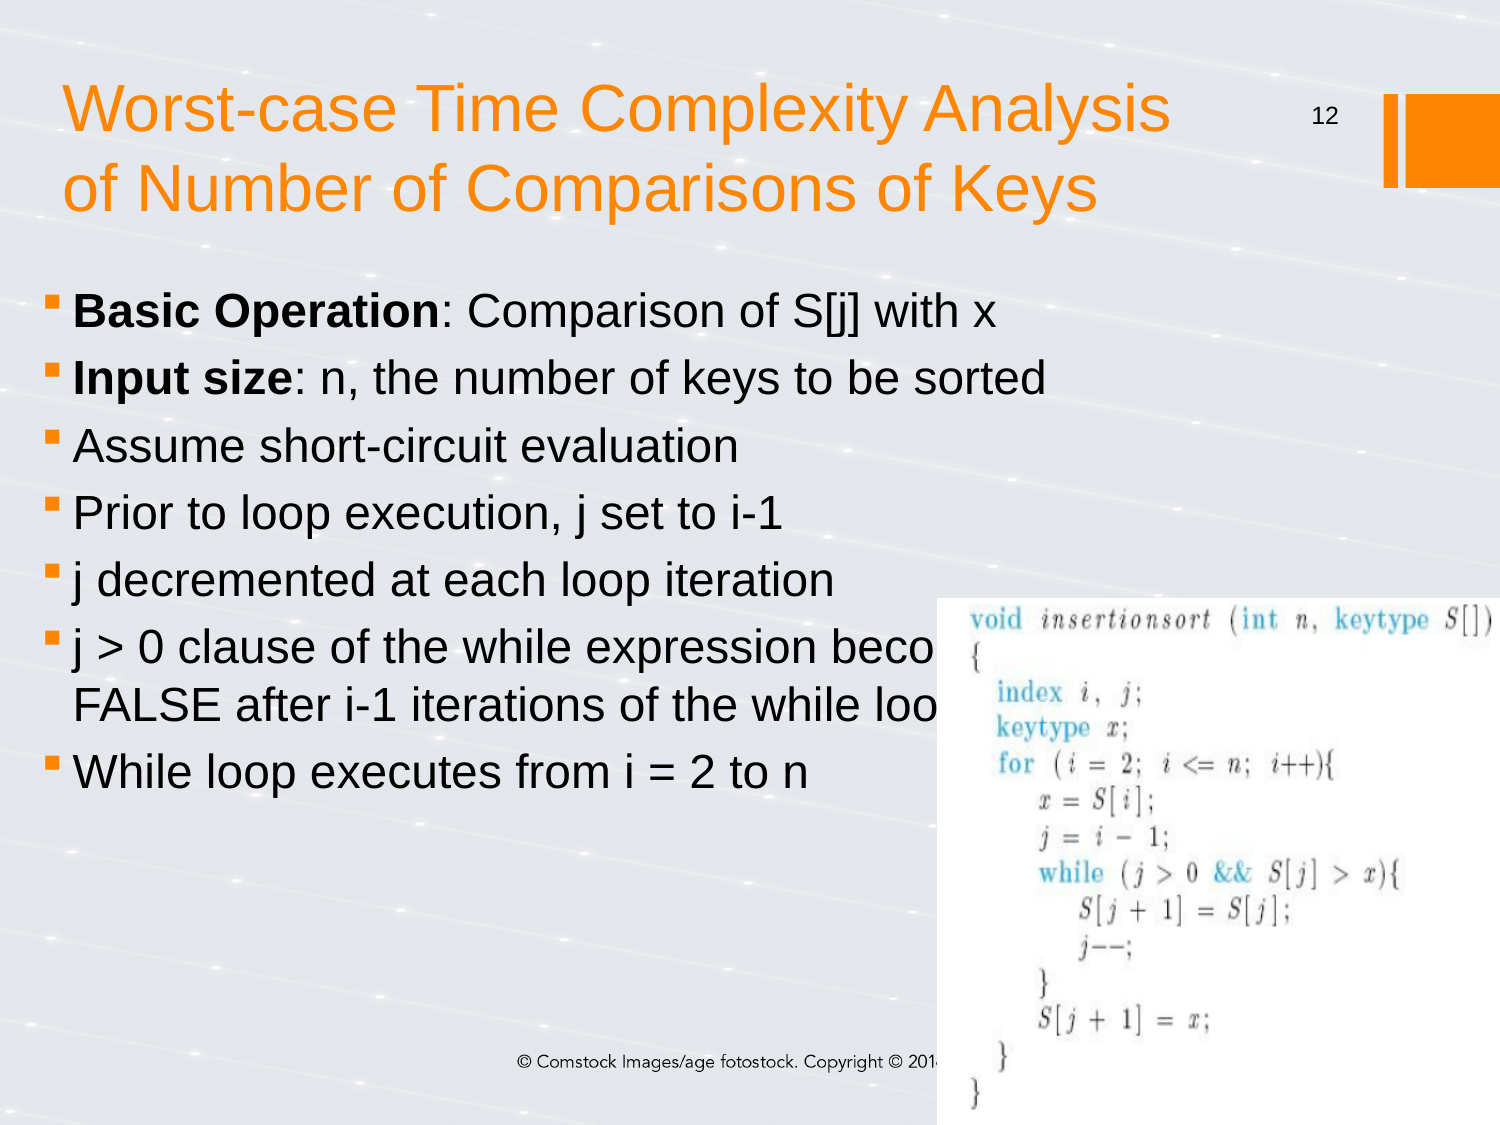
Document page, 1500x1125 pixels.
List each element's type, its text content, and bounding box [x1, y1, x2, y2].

slide_number 12 [1199, 90, 1355, 140]
picture [0, 0, 1500, 1125]
list Basic Operation: Comparison of S[j] with x Input size: n, the number of keys to be sorted Assume short-circuit evaluation Prior to loop execution, j set to i-1 j decremented at each loop iteration j > 0 clause of the while expression becomes FALSE after i-1 iterations of the while loop While loop executes from i = 2 to n [18, 272, 1069, 853]
title Worst-case Time Complexity Analysis of Number of Comparisons of Keys [47, 42, 1248, 233]
